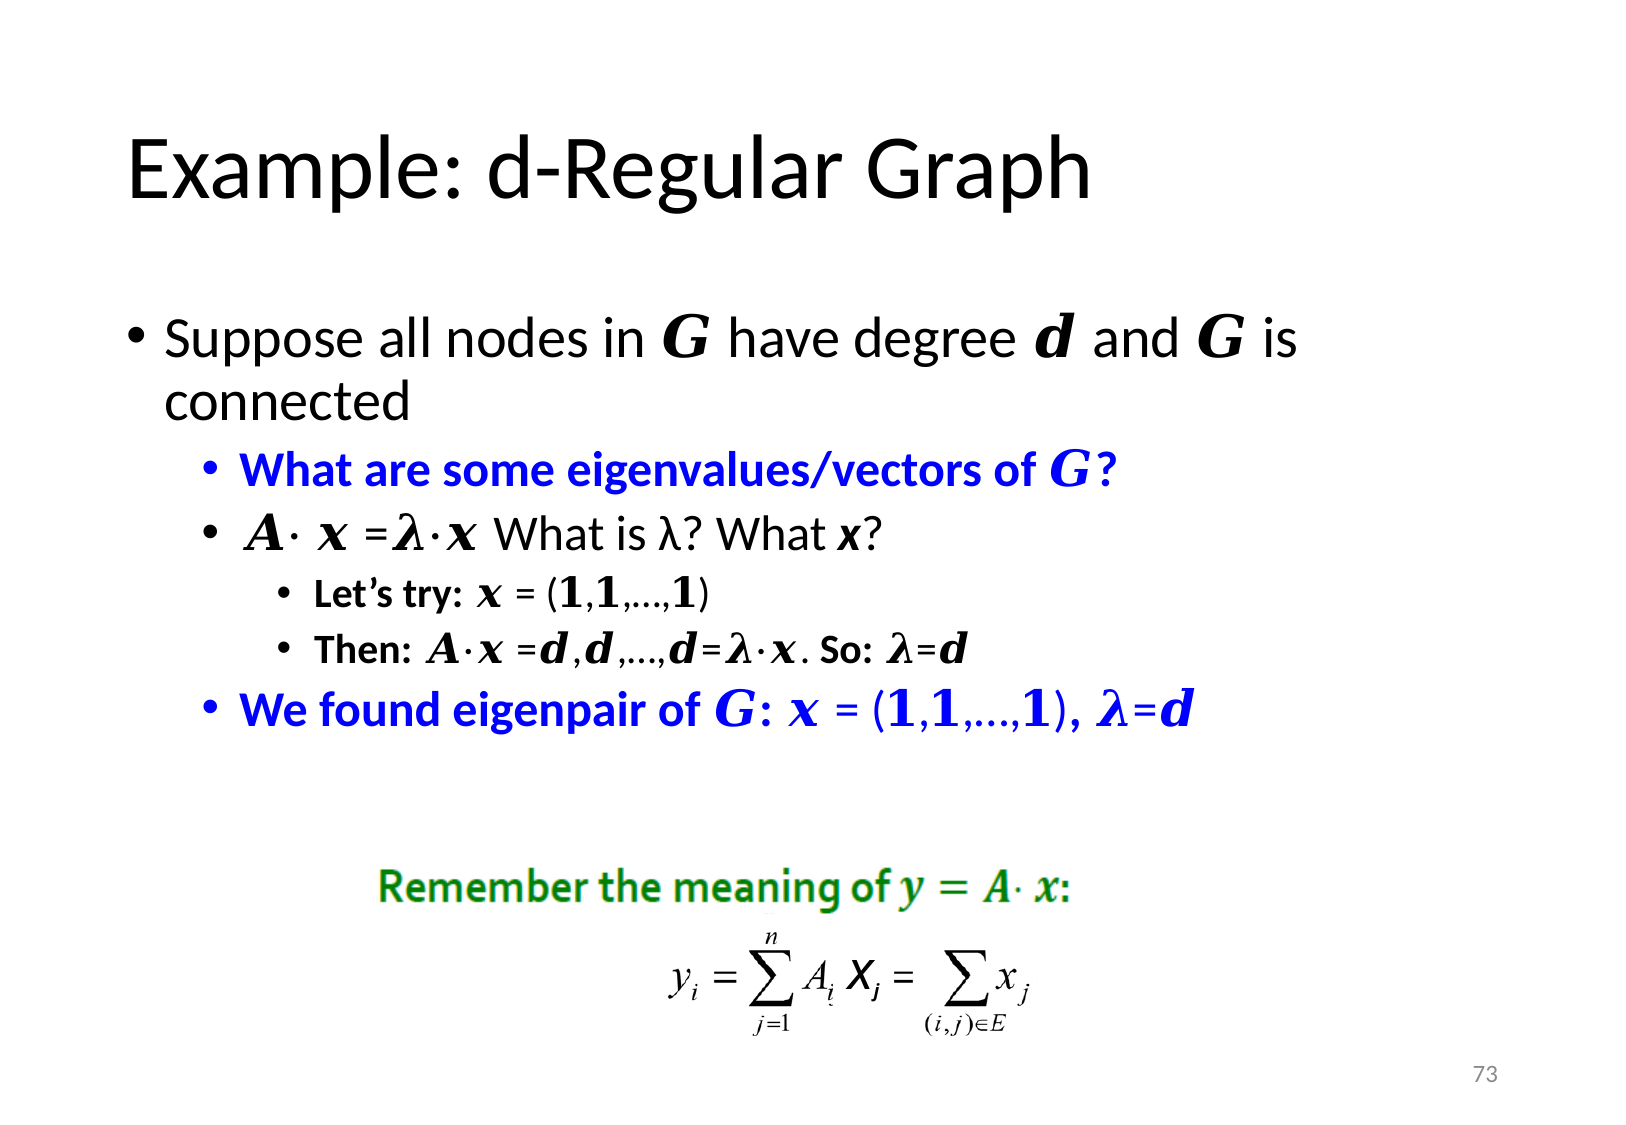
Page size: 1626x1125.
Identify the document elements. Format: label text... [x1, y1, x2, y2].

title Example: d-Regular Graph [111, 59, 1514, 278]
picture [357, 834, 1080, 1062]
list Suppose all nodes in 𝑮 have degree 𝒅 and 𝑮 is connected What are some eigenvalues/vectors of 𝑮? 𝑨⋅ 𝒙 =𝝀⋅𝒙 What is λ? What x? Let’s try: 𝒙 = (𝟏,𝟏,…,𝟏) Then: 𝑨⋅𝒙 =𝒅,𝒅,…,𝒅=𝝀⋅𝒙. So: 𝝀=𝒅 We found eigenpair of 𝑮: 𝒙 = (𝟏,𝟏,…,𝟏), 𝝀=𝒅 [111, 299, 1514, 1014]
slide_number 73 [1147, 1042, 1514, 1103]
